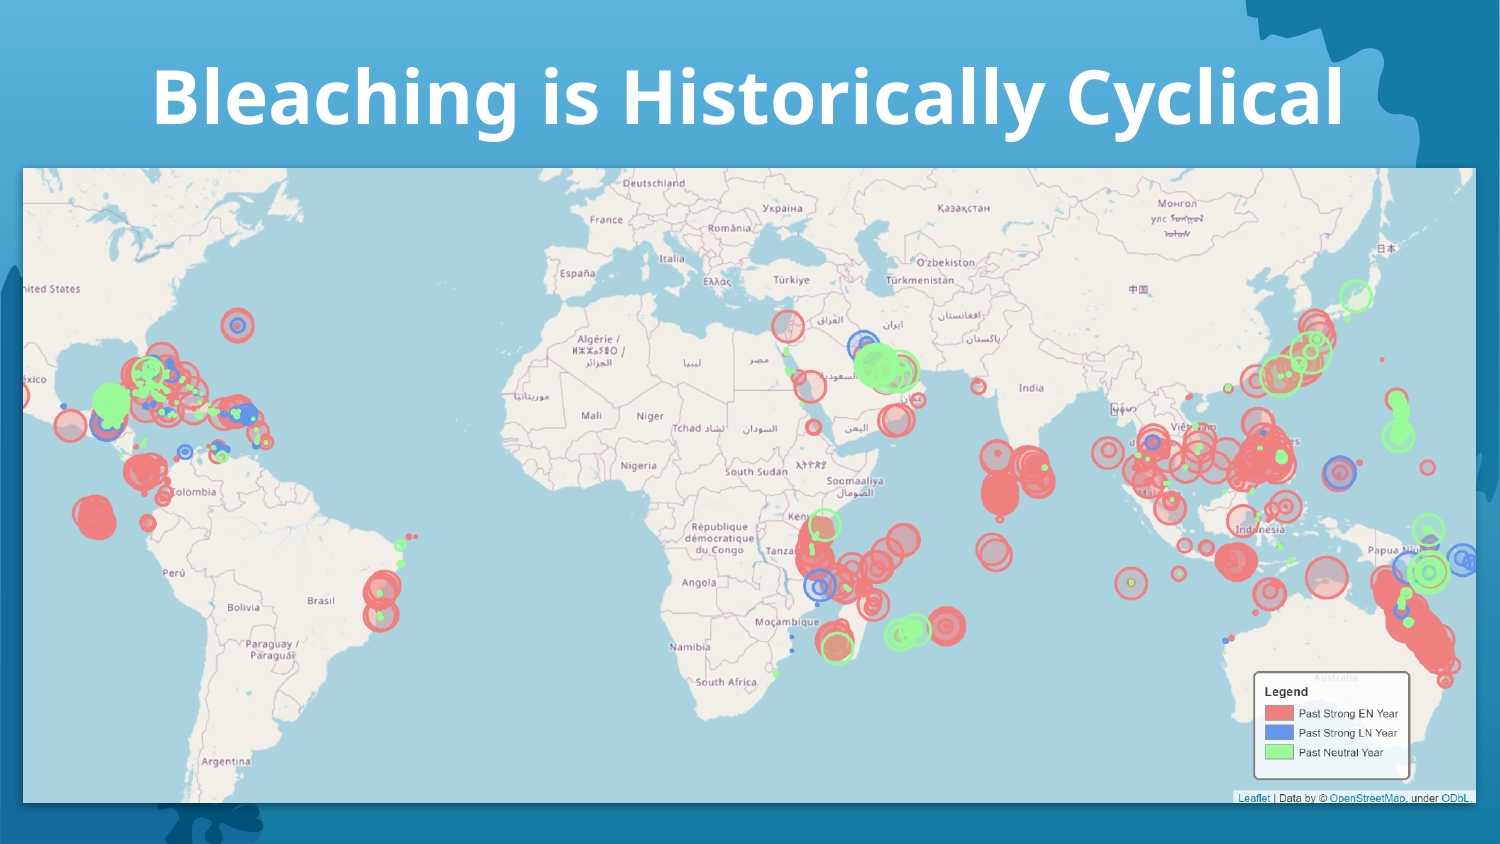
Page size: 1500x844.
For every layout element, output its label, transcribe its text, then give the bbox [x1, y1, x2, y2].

title Bleaching is Historically Cyclical [82, 34, 1417, 161]
picture [23, 168, 1477, 804]
